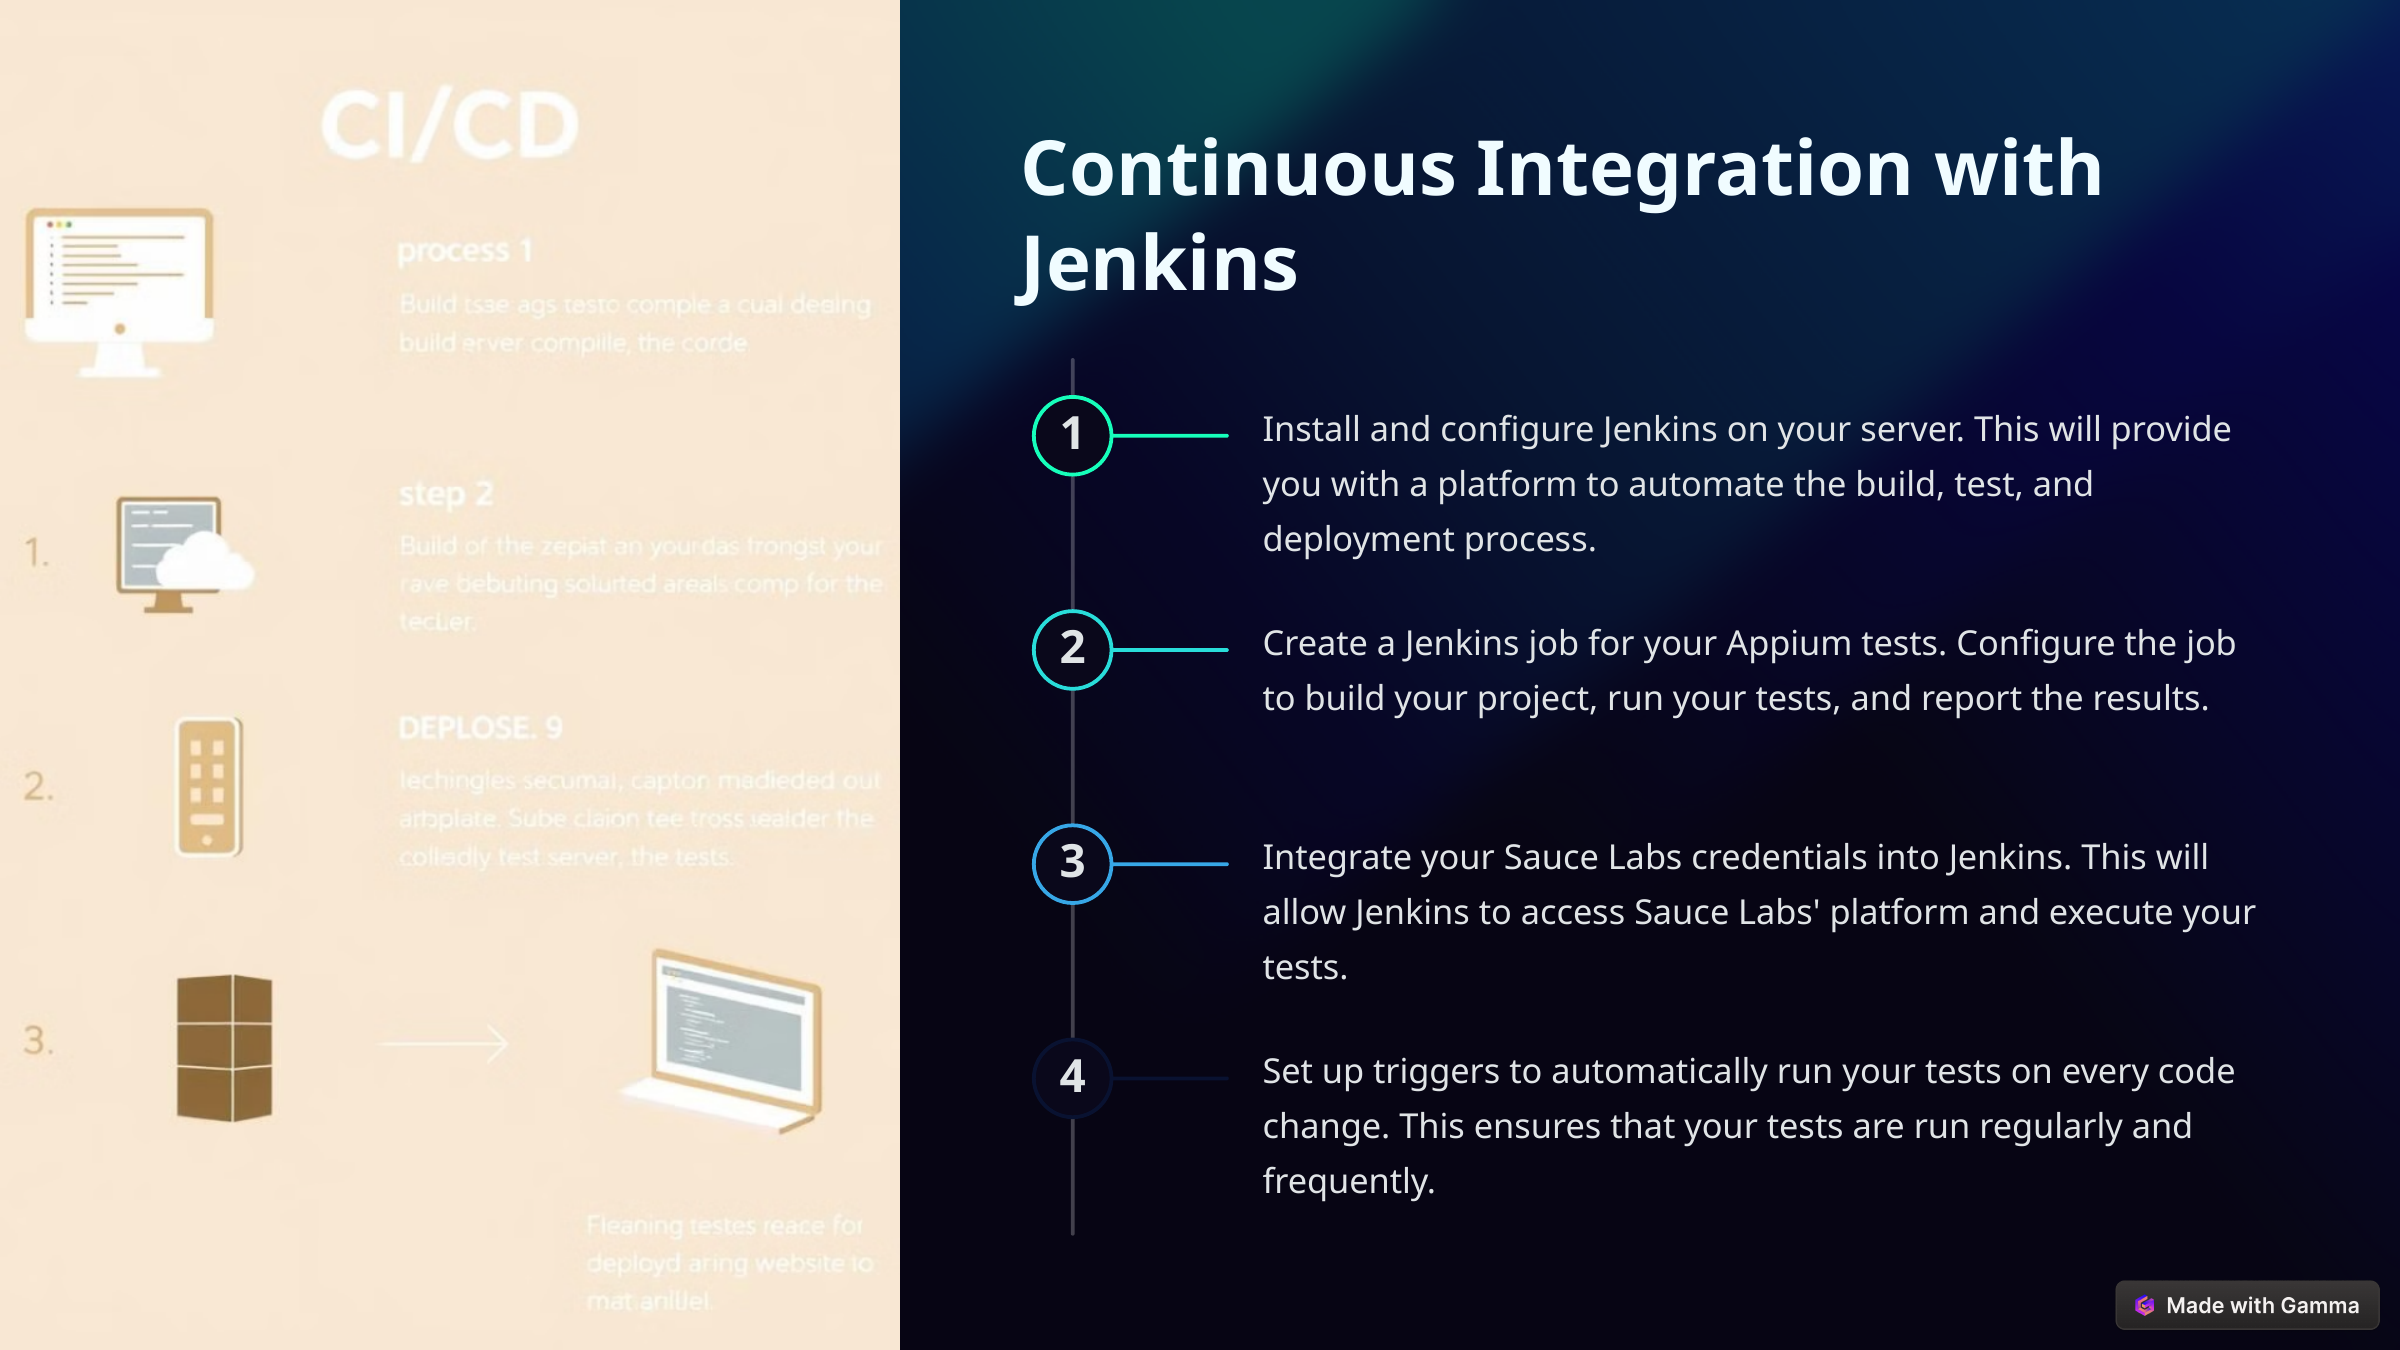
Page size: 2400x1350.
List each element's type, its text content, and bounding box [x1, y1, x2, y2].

text_box Integrate your Sauce Labs credentials into Jenkins. This will allow Jenkins to access Sauce Labs' platform and execute your tests. [1262, 820, 2279, 932]
text_box [1112, 433, 1229, 438]
text_box 1 [1062, 412, 1083, 459]
text_box 2 [1059, 626, 1086, 673]
text_box [1033, 396, 1112, 475]
picture [0, 0, 900, 1350]
text_box [1112, 862, 1229, 867]
text_box [1070, 903, 1075, 1039]
text_box [1112, 1076, 1229, 1081]
text_box [1033, 1039, 1112, 1118]
text_box [1070, 689, 1075, 825]
text_box 3 [1059, 841, 1087, 888]
text_box Install and configure Jenkins on your server. This will provide you with a platform to automate the build, test, and deployment process. [1262, 392, 2279, 504]
text_box [1070, 475, 1075, 611]
picture [2106, 1271, 2389, 1339]
text_box Continuous Integration with Jenkins [1020, 114, 2279, 307]
text_box [1070, 1118, 1075, 1236]
text_box Create a Jenkins job for your Appium tests. Configure the job to build your project, run your tests, and report the results. [1262, 606, 2279, 718]
text_box [1033, 611, 1112, 689]
text_box 4 [1059, 1055, 1086, 1102]
text_box [1033, 825, 1112, 904]
text_box [1112, 648, 1229, 652]
text_box Set up triggers to automatically run your tests on every code change. This ensures that your tests are run regularly and frequently. [1262, 1035, 2279, 1201]
text_box [1070, 358, 1075, 397]
